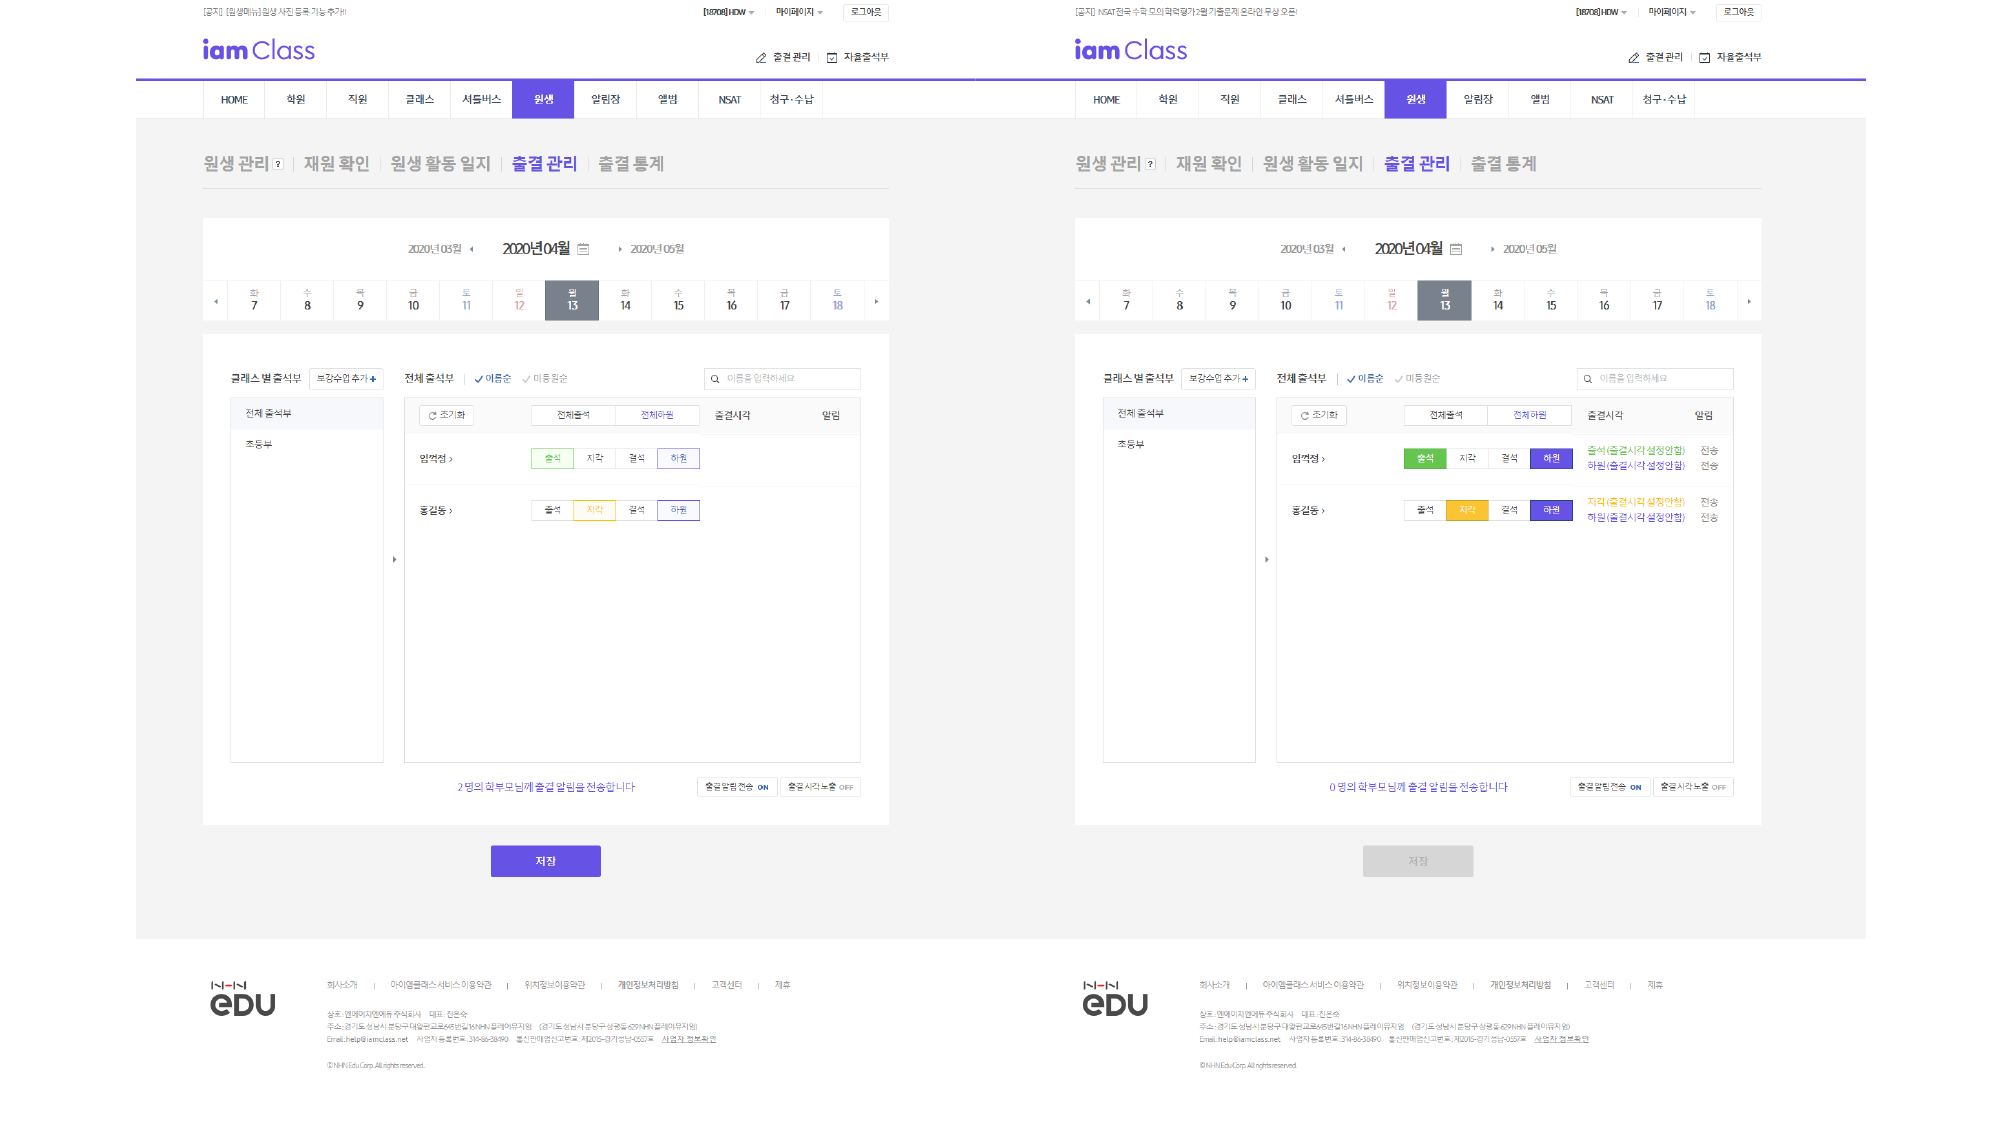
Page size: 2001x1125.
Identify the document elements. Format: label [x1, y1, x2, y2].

picture [135, 0, 1866, 1125]
